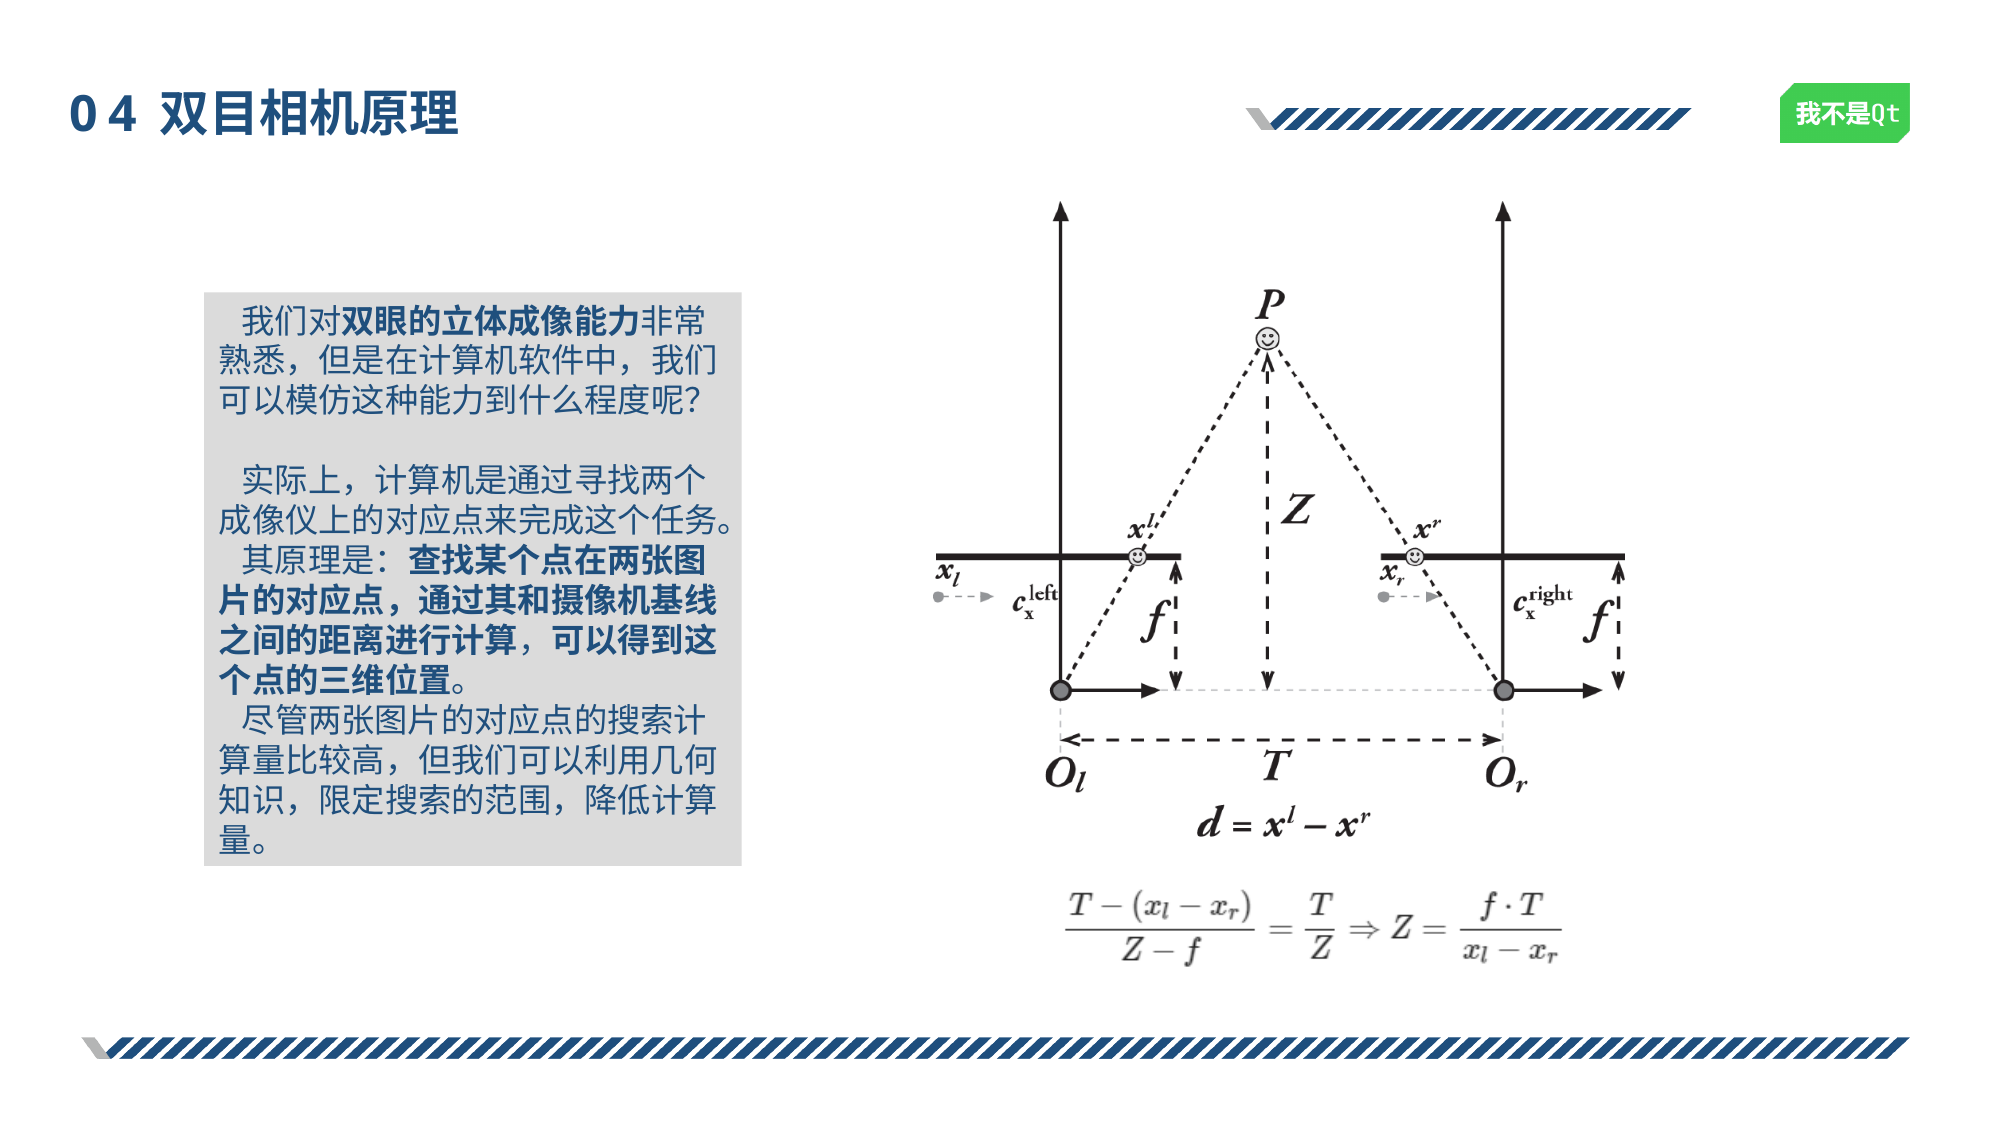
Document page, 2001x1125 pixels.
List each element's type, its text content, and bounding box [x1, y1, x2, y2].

picture [1780, 83, 1910, 143]
text_box 04双目相机原理 [55, 73, 475, 149]
picture [1245, 108, 1692, 130]
picture [1042, 865, 1595, 981]
text_box 我们对双眼的立体成像能力非常熟悉，但是在计算机软件中，我们可以模仿这种能力到什么程度呢？ 实际上，计算机是通过寻找两个成像仪上的对应点来完成这个任务。 其原理是：查找某个点在两张图片的对应点，通过其和摄像机基线之间的距离进行计算，可以得到这个点的三维位置。 尽管两张图片的对应点的搜索计算量比较高，但我们可以利用几何知识，限定搜索的范围，降低计算量。 [204, 292, 742, 866]
picture [921, 185, 1638, 850]
picture [81, 1037, 1910, 1059]
